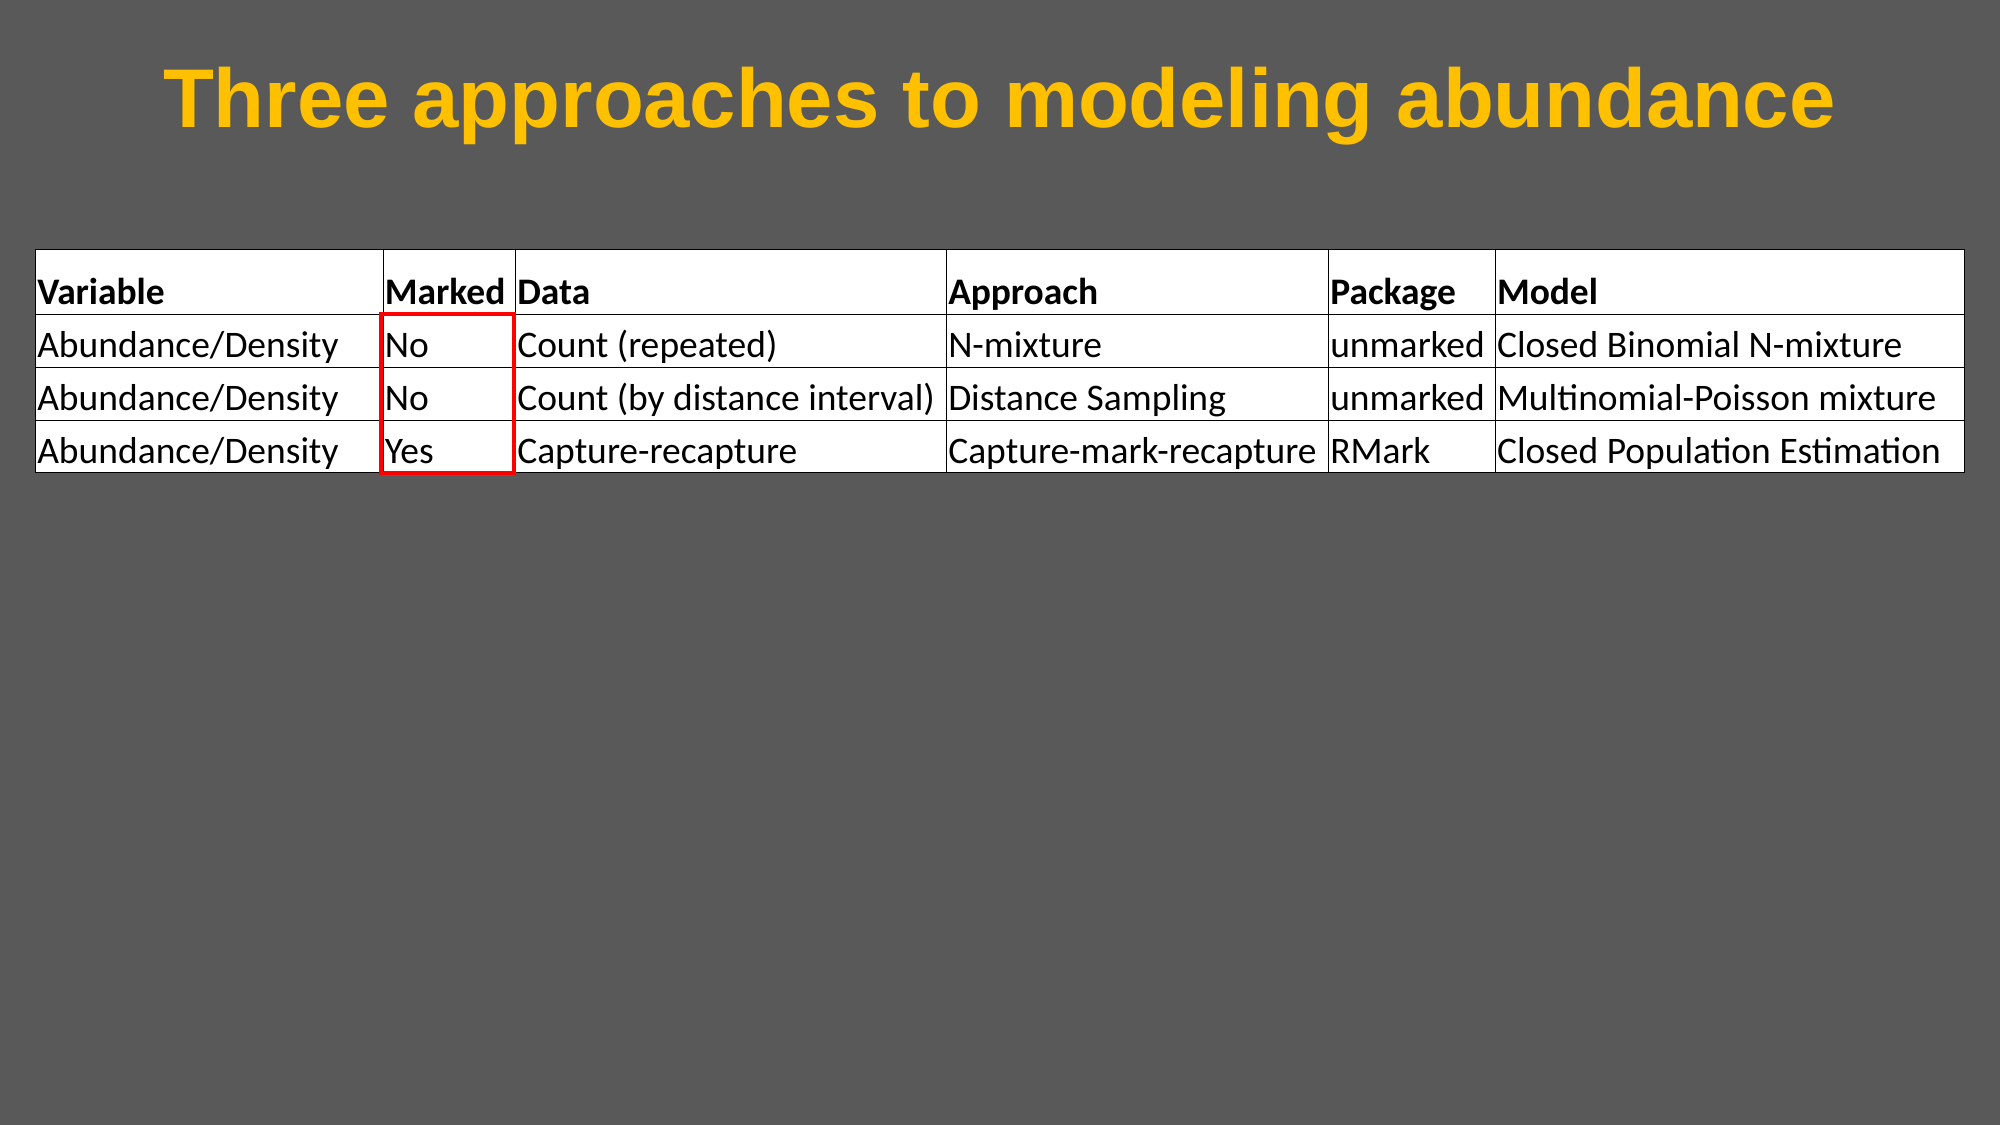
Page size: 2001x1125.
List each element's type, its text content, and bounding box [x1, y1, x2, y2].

table_cell unmarked [1329, 315, 1495, 367]
table_cell unmarked [1329, 368, 1495, 420]
table_cell Multinomial-Poisson mixture [1496, 368, 1964, 420]
table_cell Capture-recapture [516, 421, 946, 472]
table_cell N-mixture [947, 315, 1328, 367]
table_cell Distance Sampling [947, 368, 1328, 420]
table_cell RMark [1329, 421, 1495, 472]
table_cell Closed Population Estimation [1496, 421, 1964, 472]
table_header Approach [947, 250, 1328, 314]
table_header Model [1496, 250, 1964, 314]
table_cell Capture-mark-recapture [947, 421, 1328, 472]
table_header Data [516, 250, 946, 314]
table_cell Count (repeated) [516, 315, 946, 367]
table_header Marked [384, 250, 515, 313]
table_cell Abundance/Density [36, 315, 380, 367]
table_cell Count (by distance interval) [516, 368, 946, 420]
text_box [380, 313, 515, 474]
table_cell Abundance/Density [36, 421, 380, 472]
table_cell Closed Binomial N-mixture [1496, 315, 1964, 367]
table_header Variable [36, 250, 383, 314]
table_header Package [1329, 250, 1495, 314]
table_cell Abundance/Density [36, 368, 380, 420]
text_box Three approaches to modeling abundance [0, 36, 2000, 152]
